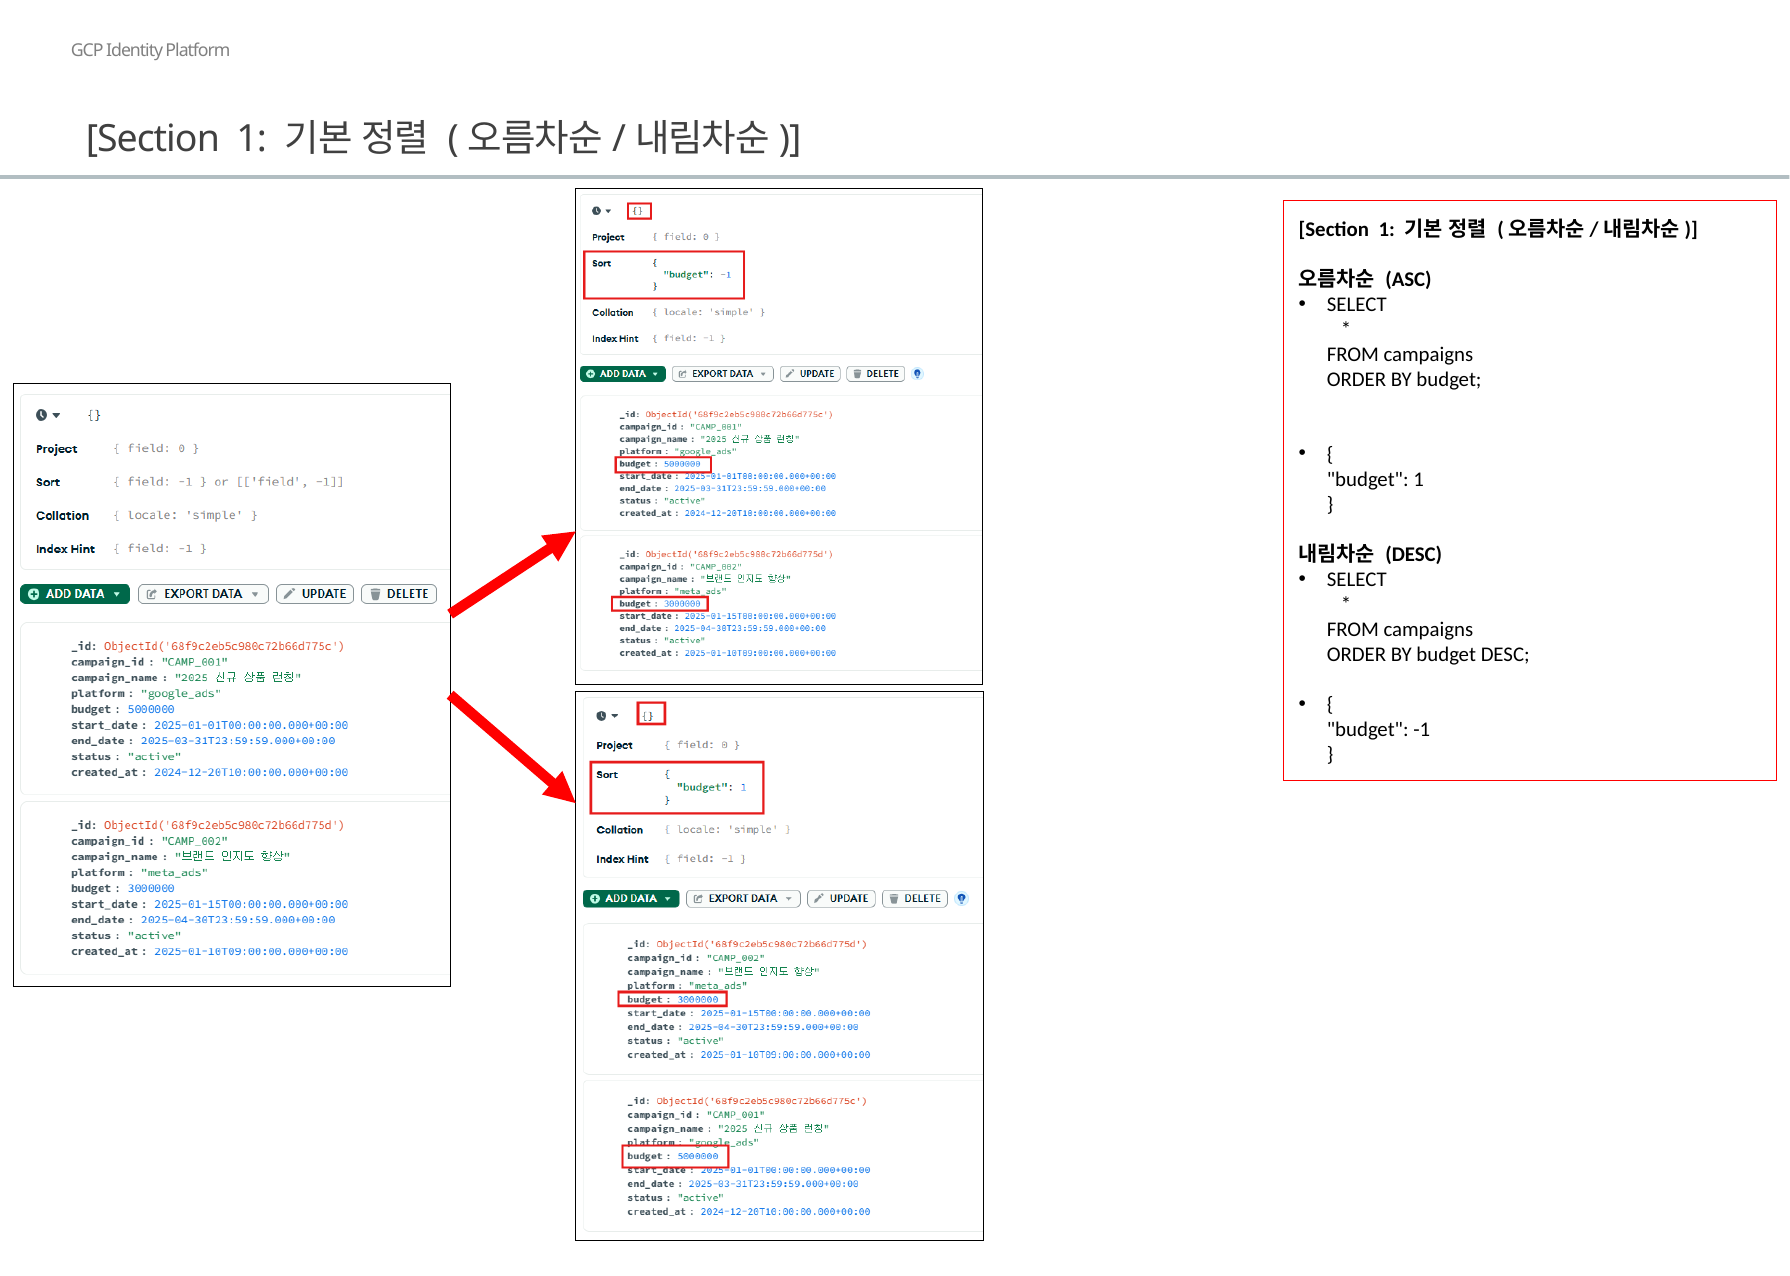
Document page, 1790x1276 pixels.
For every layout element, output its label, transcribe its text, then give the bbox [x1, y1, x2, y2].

title [Section 1: 기본 정렬 (오름차순/내림차순)] [70, 126, 1336, 167]
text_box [450, 531, 576, 615]
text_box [450, 694, 576, 804]
picture [575, 188, 983, 686]
picture [575, 691, 984, 1241]
picture [13, 383, 451, 987]
text_box [Section 1: 기본 정렬 (오름차순/내림차순)] 오름차순 (ASC) SELECT * FROM campaigns ORDER BY budget; { "budget": 1 } 내림차순 (DESC) SELECT * FROM campaigns ORDER BY budget DESC; { "budget": -1 } [1283, 200, 1777, 781]
